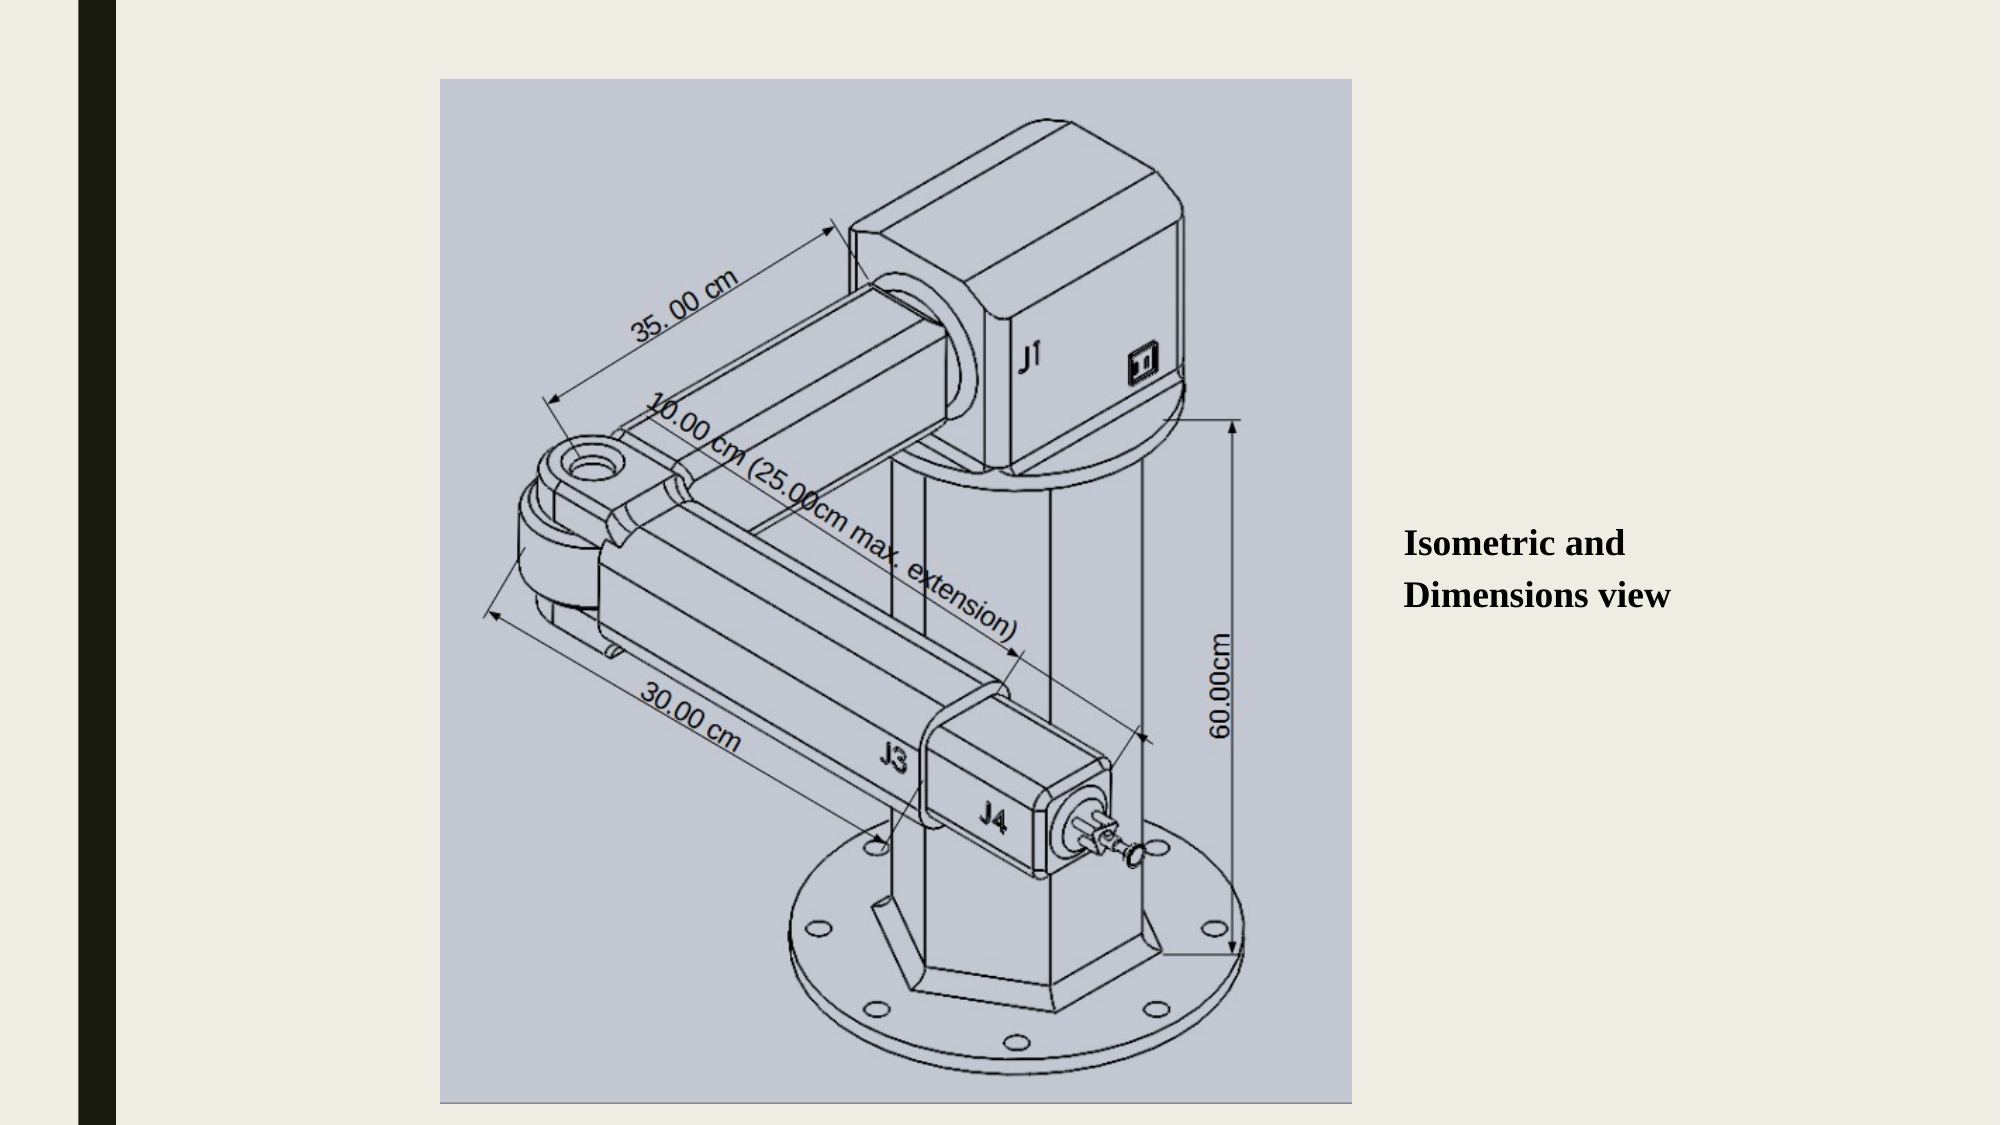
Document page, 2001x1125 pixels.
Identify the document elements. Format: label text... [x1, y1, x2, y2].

picture [440, 78, 1352, 1104]
text_box Isometric and Dimensions view [1388, 504, 1731, 623]
